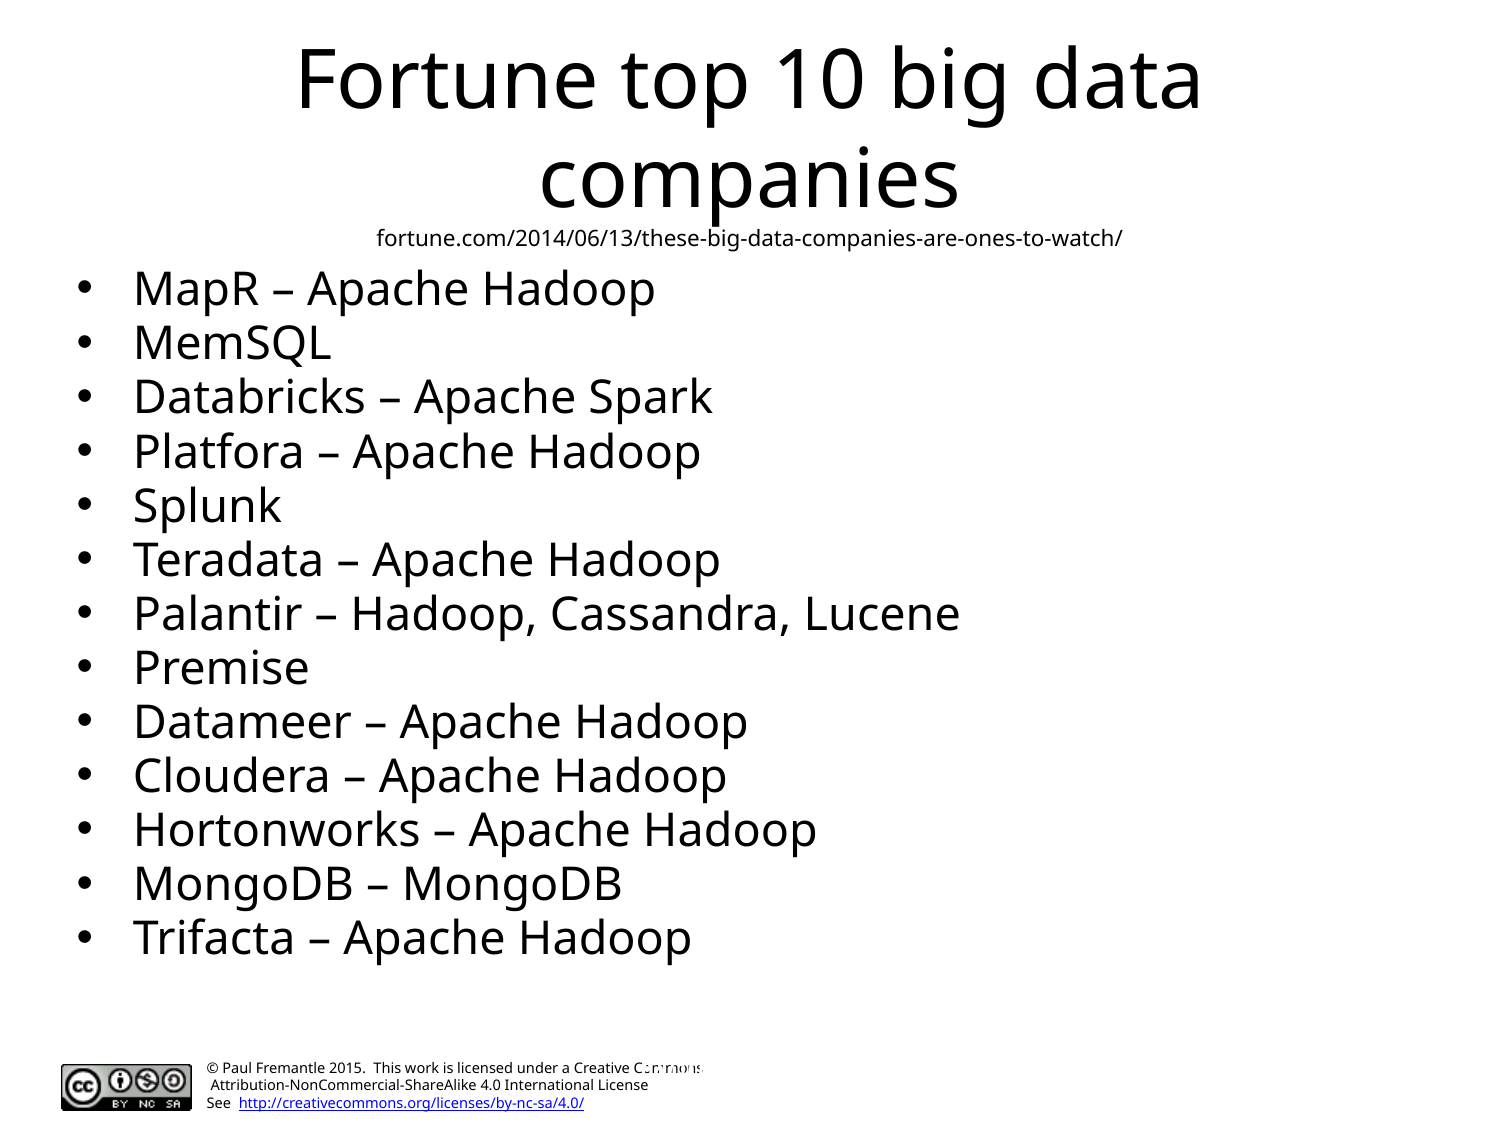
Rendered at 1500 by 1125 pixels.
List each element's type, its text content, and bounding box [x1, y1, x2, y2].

list MapR – Apache Hadoop MemSQL Databricks – Apache Spark Platfora – Apache Hadoop Splunk Teradata – Apache Hadoop Palantir – Hadoop, Cassandra, Lucene Premise Datameer – Apache Hadoop Cloudera – Apache Hadoop Hortonworks – Apache Hadoop MongoDB – MongoDB Trifacta – Apache Hadoop [61, 262, 1412, 1005]
picture [61, 1064, 192, 1111]
title Fortune top 10 big data companies fortune.com/2014/06/13/these-big-data-companies-are-ones-to-watch/ [75, 45, 1425, 233]
text_box Rapid Web Application Development with MongoDB and the JVM – Trisha Gee – Tuesday 16:15 [624, 999, 1375, 1096]
